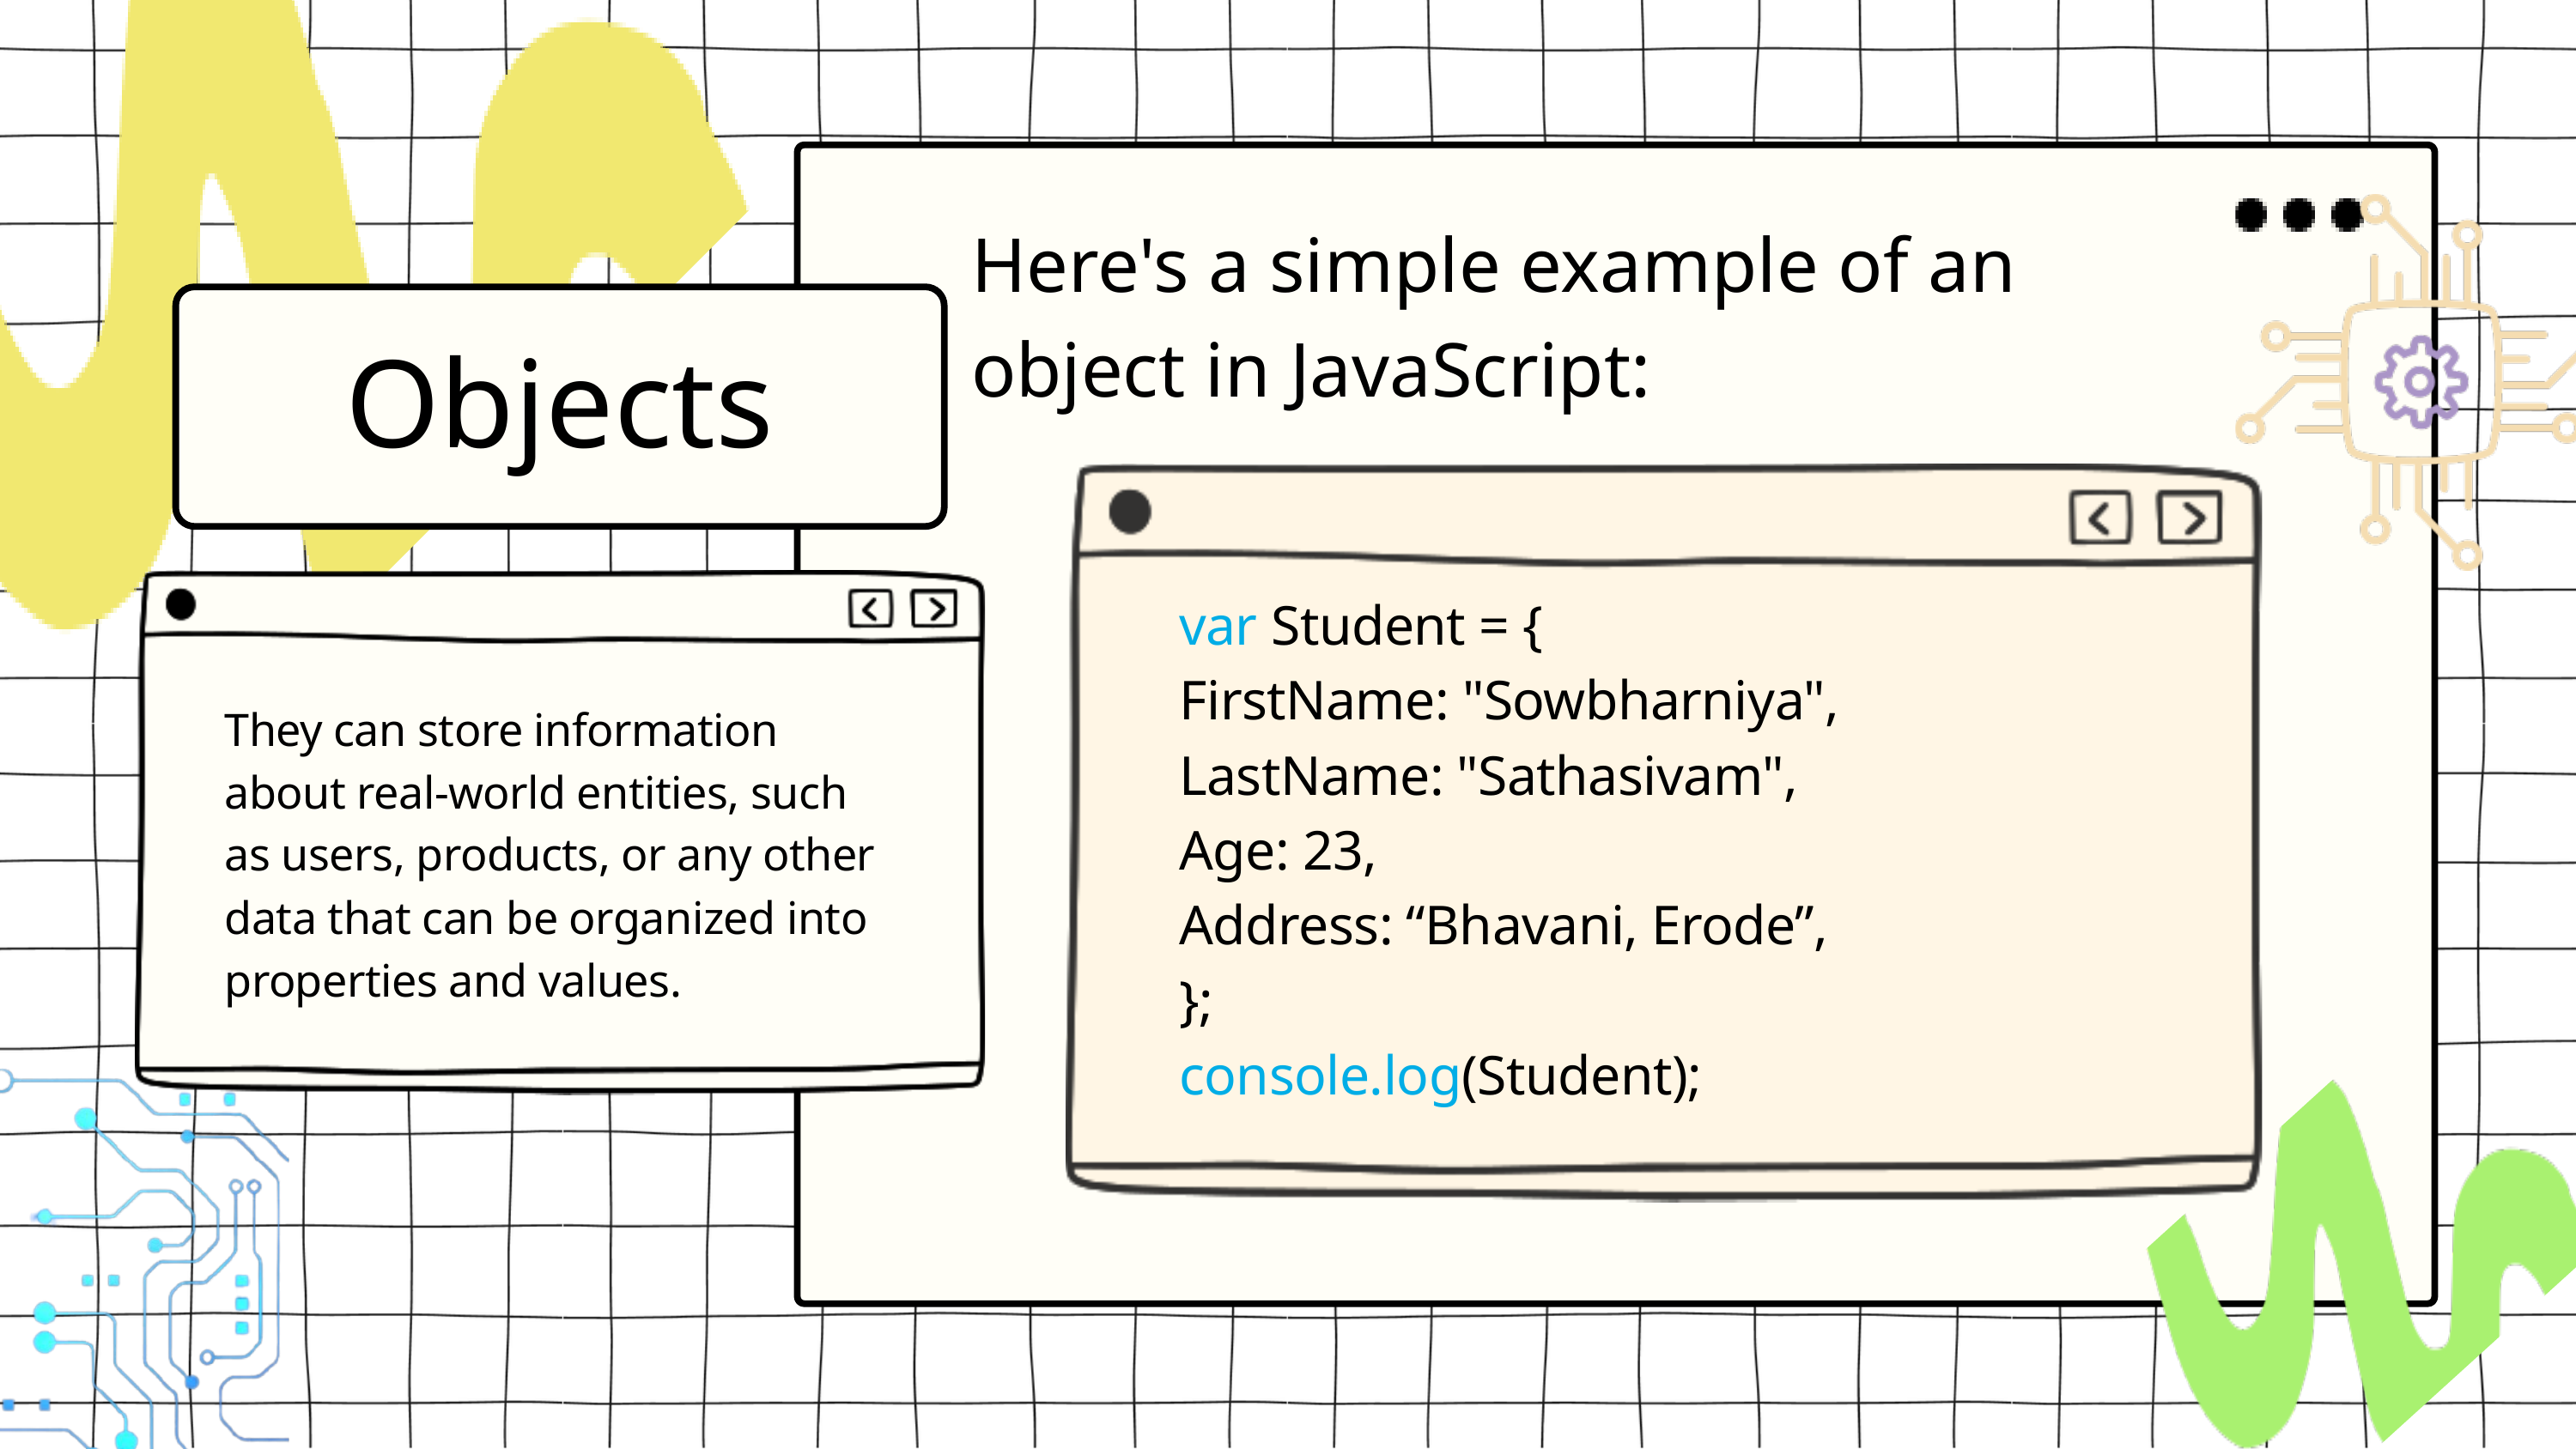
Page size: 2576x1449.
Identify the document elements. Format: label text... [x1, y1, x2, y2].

text_box [0, 0, 848, 891]
text_box [0, 0, 100, 100]
text_box [0, 823, 135, 1068]
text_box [797, 144, 2435, 1304]
text_box [2377, 1269, 2576, 1449]
text_box [135, 570, 793, 1095]
text_box [291, 1095, 2118, 1449]
text_box They can store information about real-world entities, such as users, products, or any other data that can be organized into properties and values. [224, 692, 793, 1006]
text_box [677, 168, 793, 283]
text_box [737, 0, 2576, 194]
text_box [2439, 194, 2576, 571]
text_box [0, 1068, 291, 1449]
text_box [2439, 571, 2576, 1134]
text_box [391, 534, 793, 570]
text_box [175, 286, 945, 527]
text_box [2032, 984, 2576, 1449]
